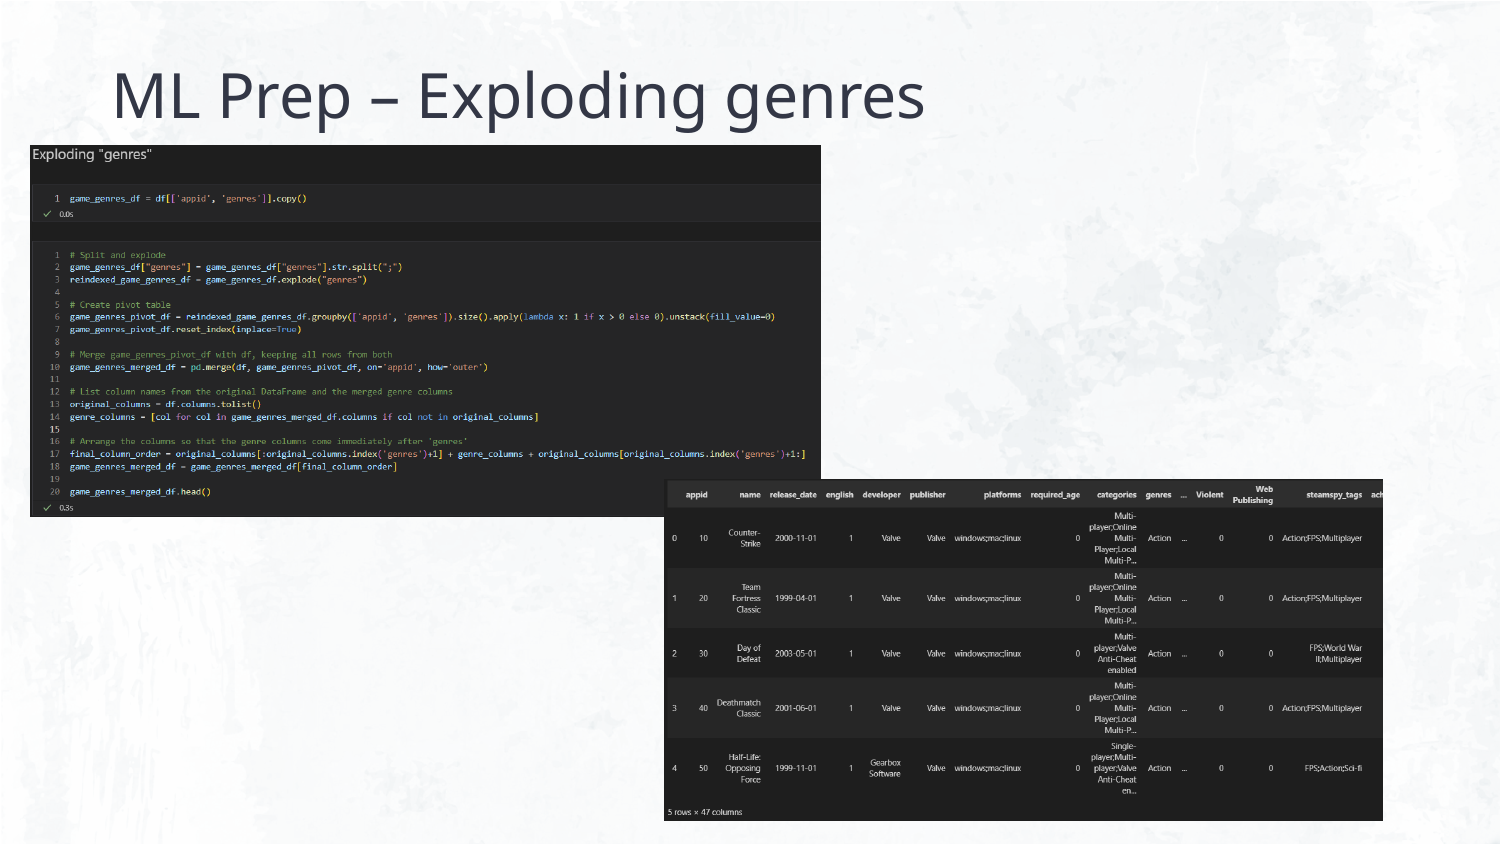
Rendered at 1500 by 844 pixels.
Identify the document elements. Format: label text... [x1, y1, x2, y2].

title ML Prep – Exploding genres [96, 29, 1362, 146]
picture [2, 2, 1500, 844]
